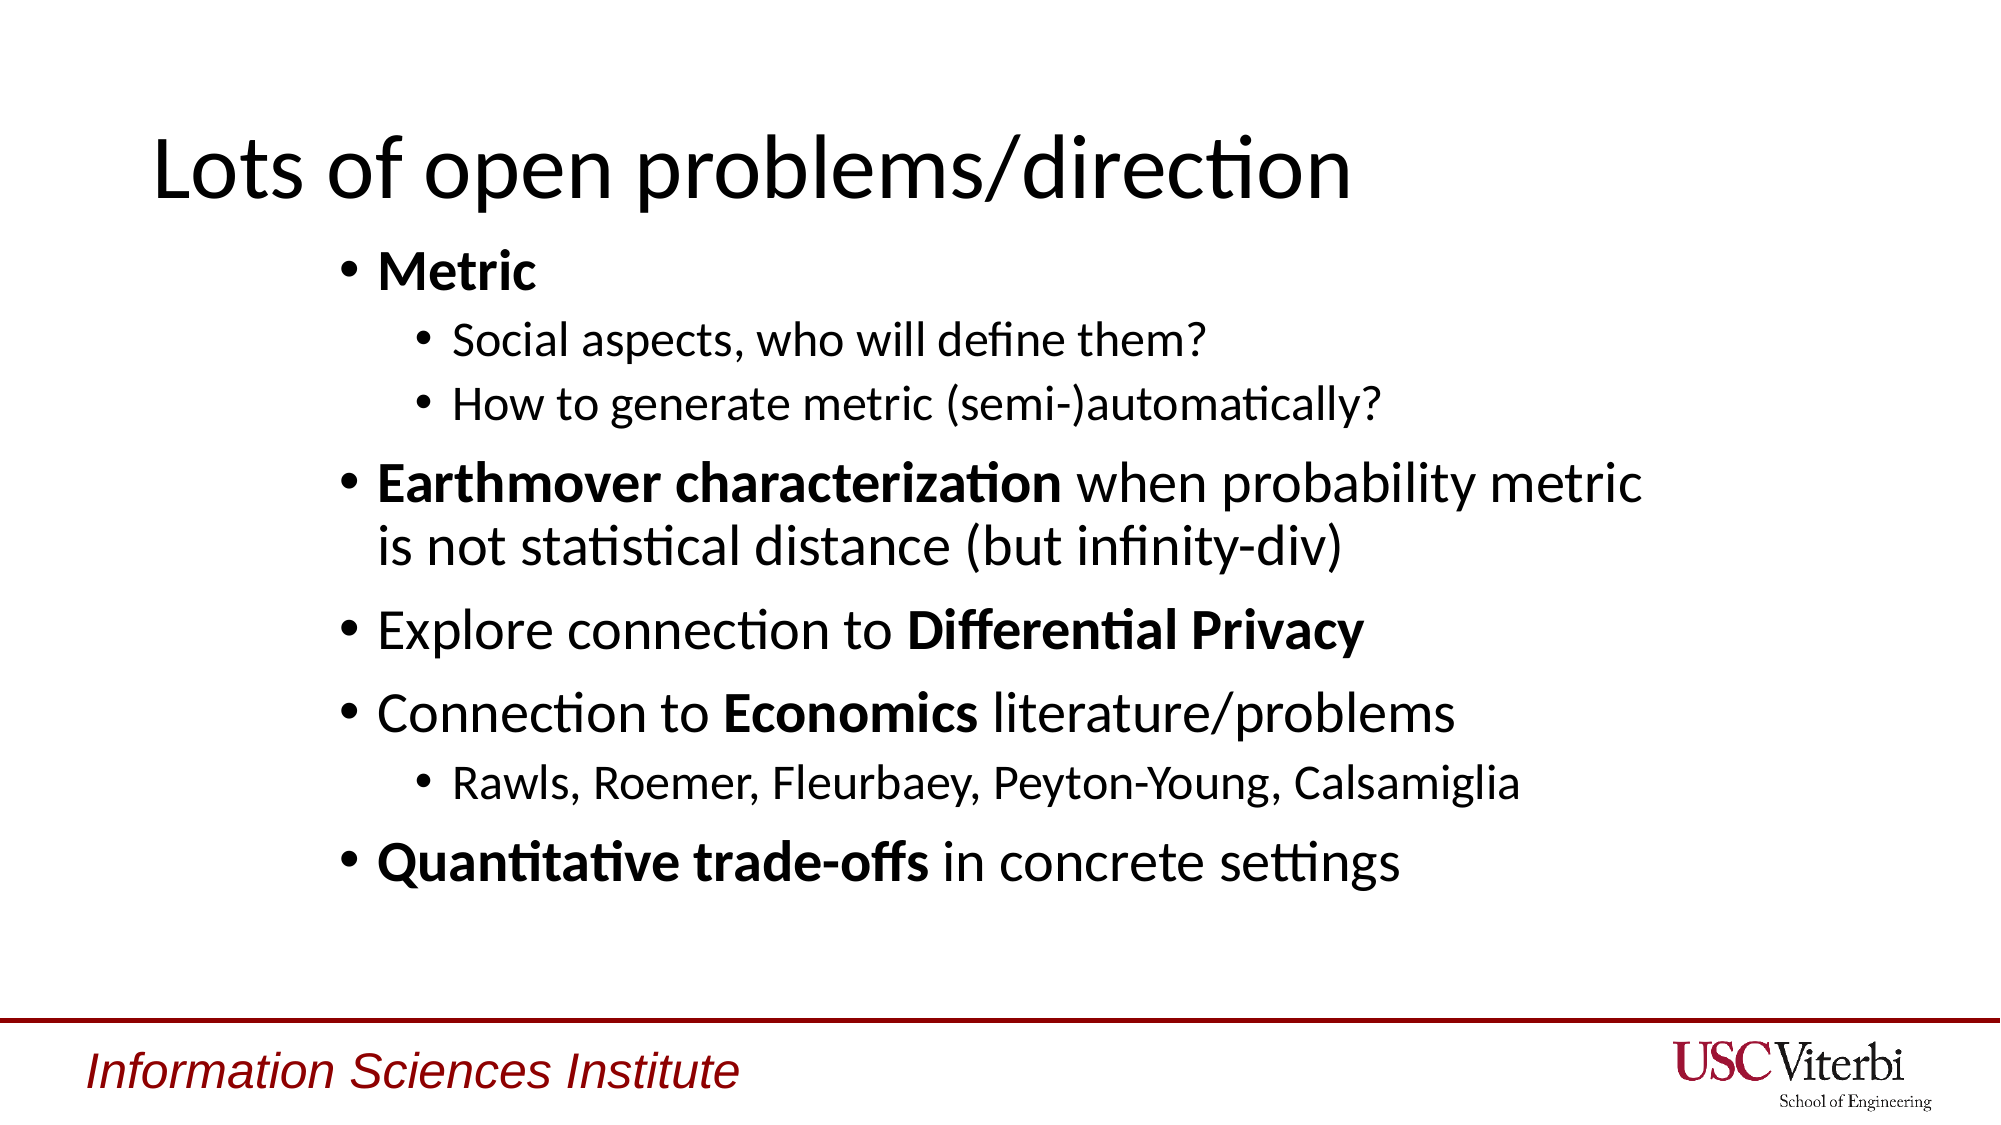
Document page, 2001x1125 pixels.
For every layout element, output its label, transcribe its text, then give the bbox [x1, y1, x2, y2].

title Lots of open problems/direction [137, 59, 1863, 278]
list Metric Social aspects, who will define them? How to generate metric (semi-)automatically? Earthmover characterization when probability metric is not statistical distance (but infinity-div) Explore connection to Differential Privacy Connection to Economics literature/problems Rawls, Roemer, Fleurbaey, Peyton-Young, Calsamiglia Quantitative trade-offs in concrete settings [324, 232, 1675, 1096]
picture [1641, 1027, 1964, 1118]
